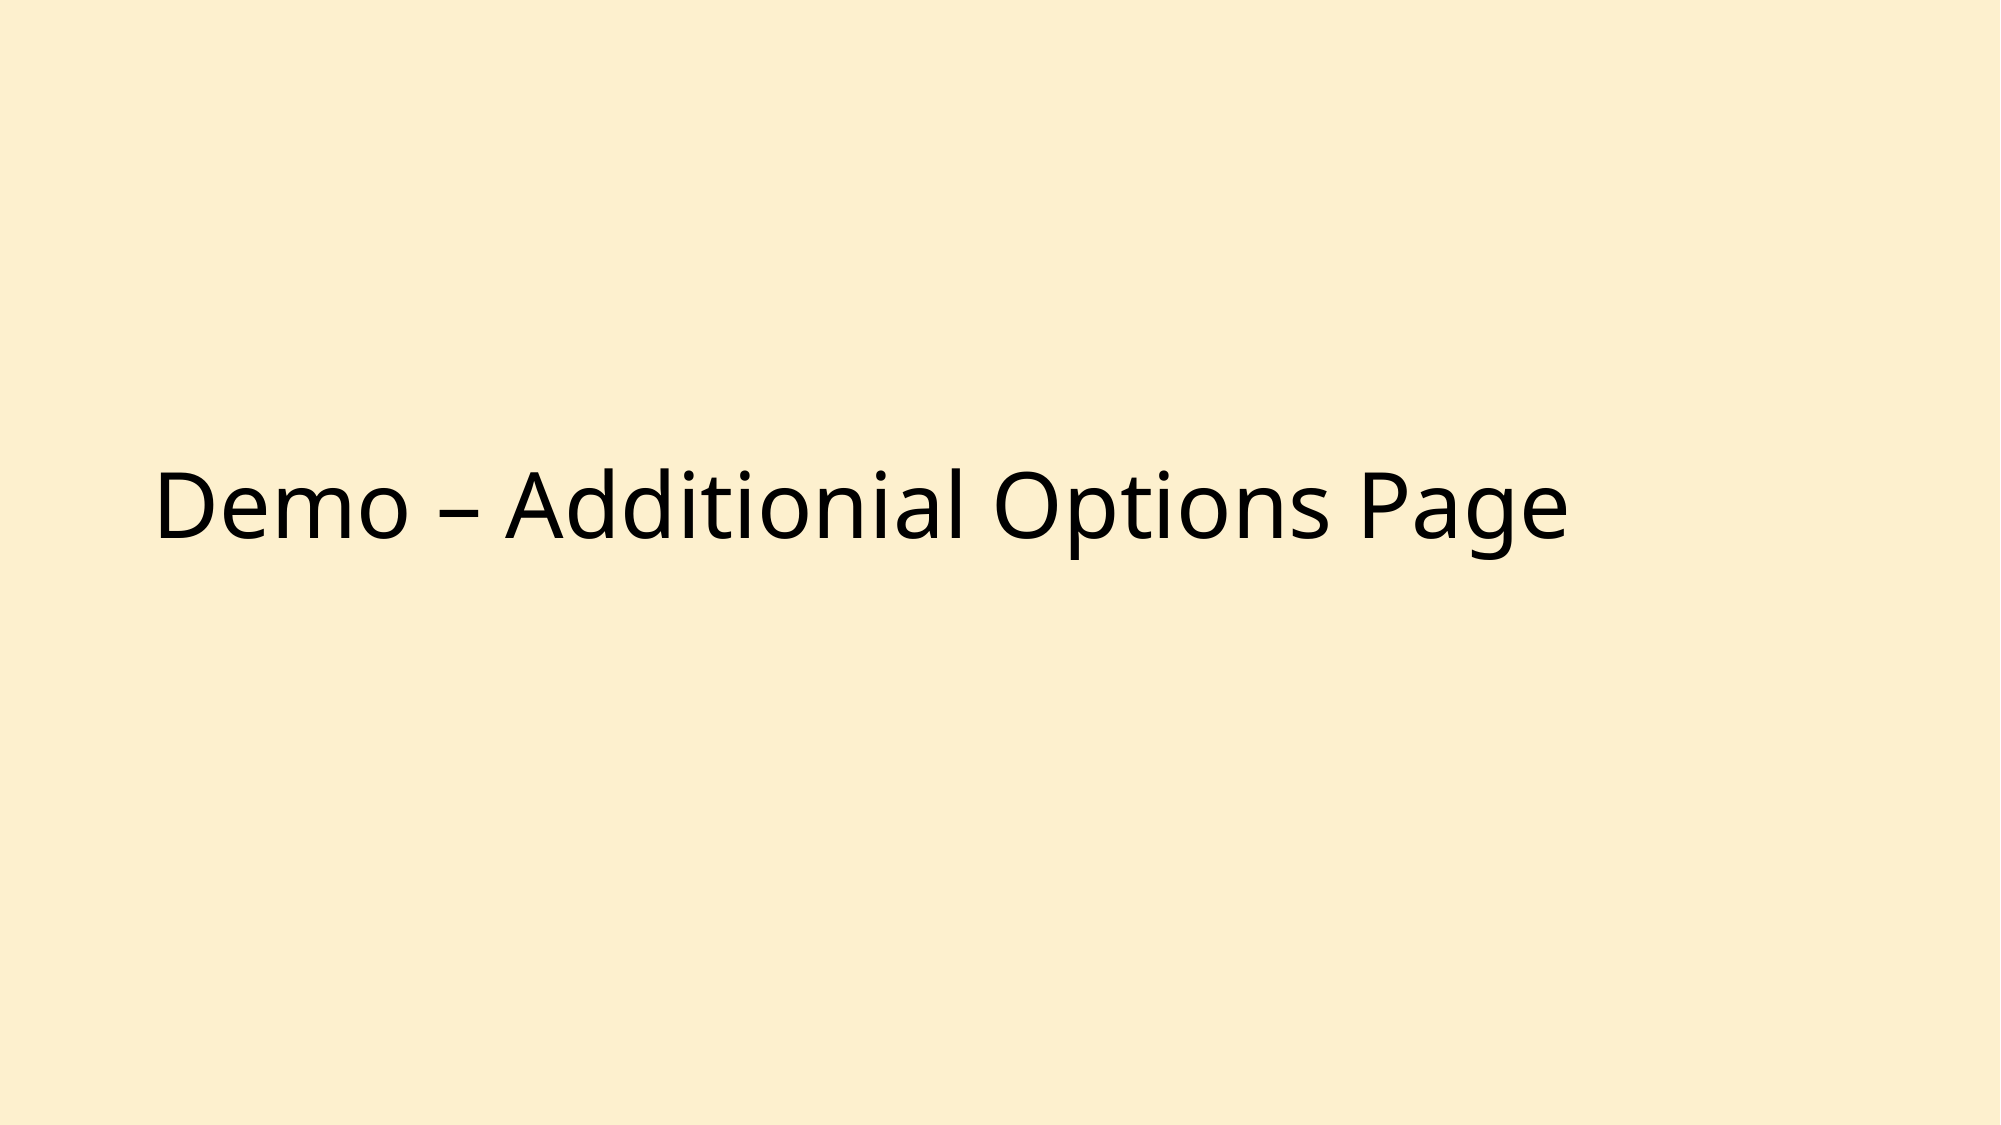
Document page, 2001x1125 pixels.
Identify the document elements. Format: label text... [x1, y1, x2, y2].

title Demo – Additionial Options Page [137, 399, 1863, 618]
